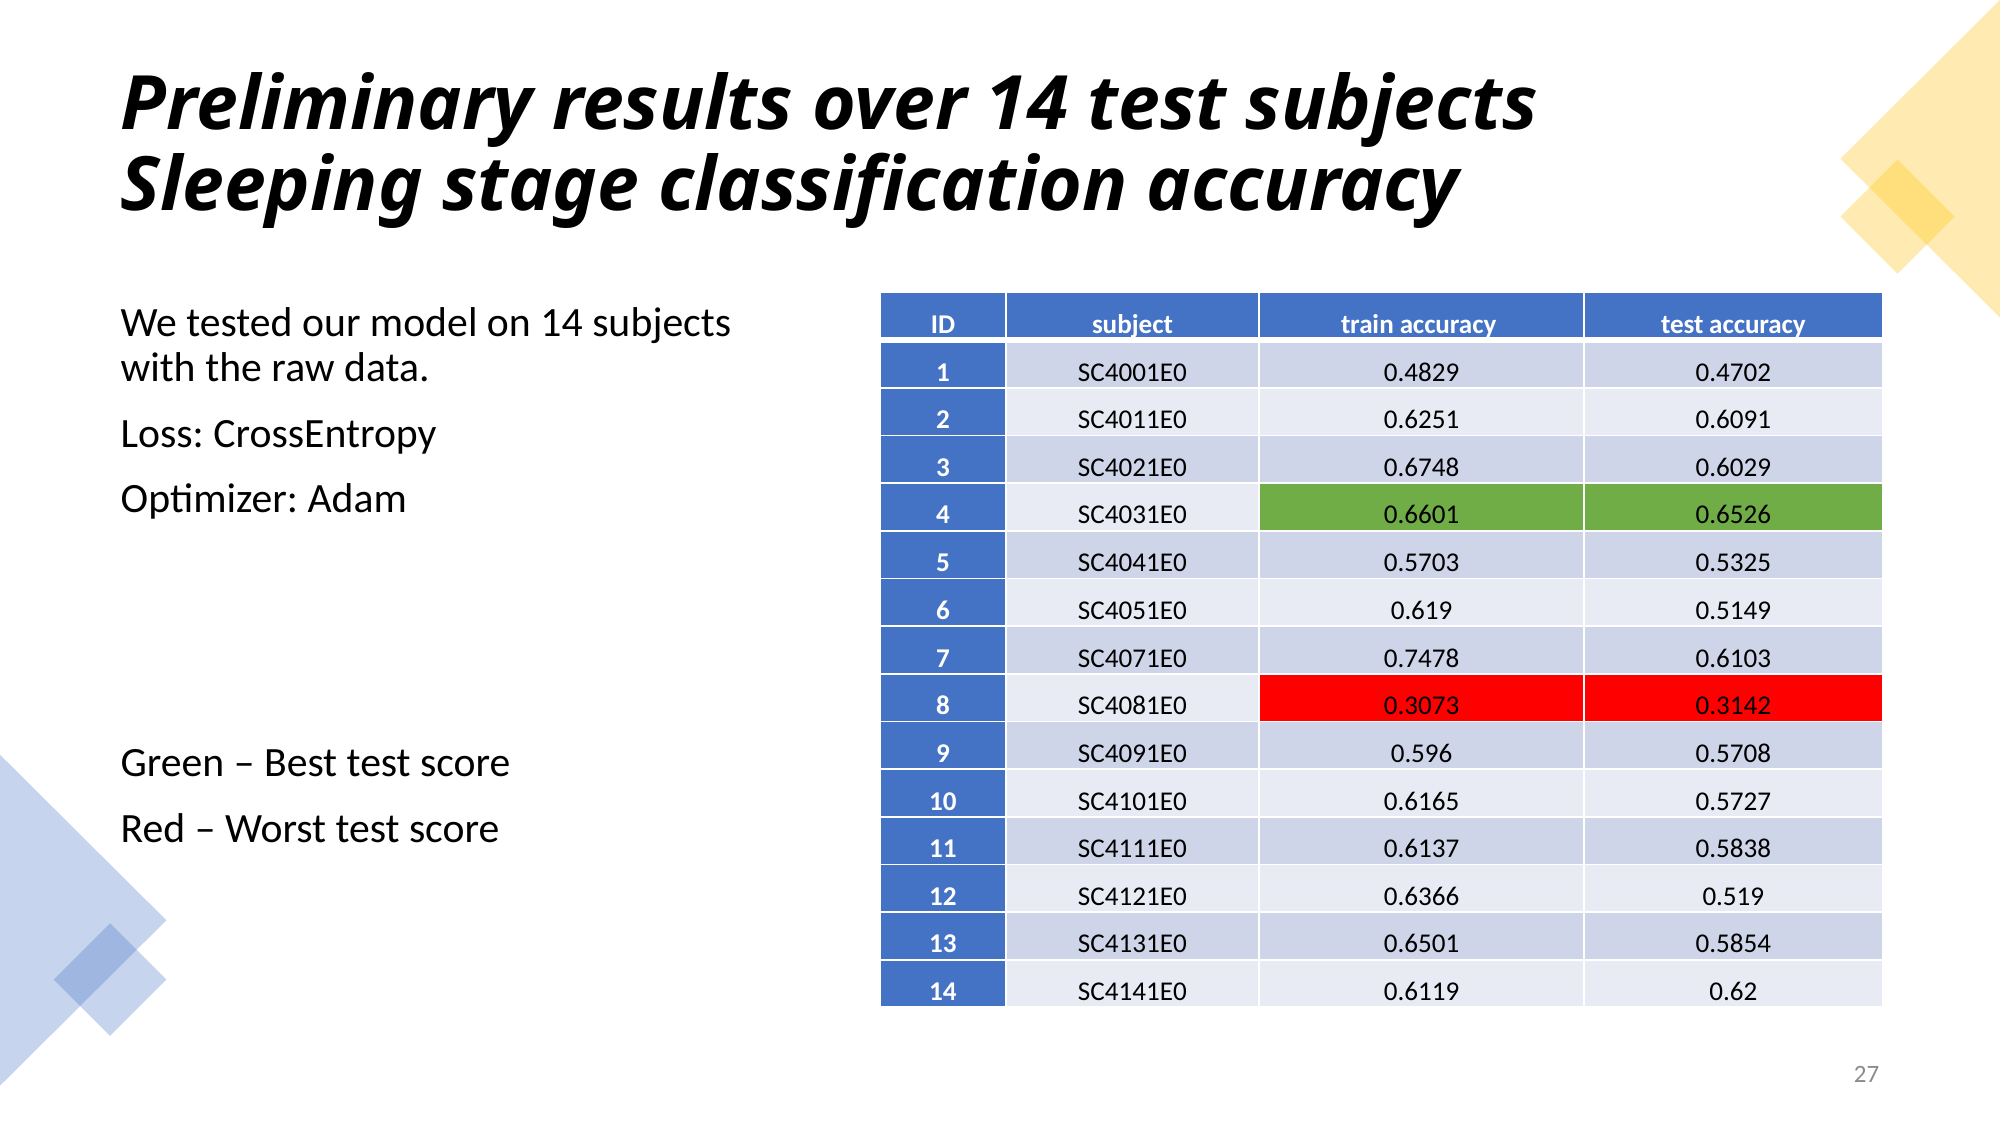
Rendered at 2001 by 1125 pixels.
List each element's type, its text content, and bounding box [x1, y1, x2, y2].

table_cell SC4121E0 [1007, 865, 1258, 911]
table_cell 0.6103 [1585, 627, 1882, 673]
table_cell 0.5325 [1585, 532, 1882, 578]
table_cell SC4101E0 [1007, 770, 1258, 816]
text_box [1840, 0, 2000, 318]
table_cell SC4091E0 [1007, 722, 1258, 768]
table_cell SC4071E0 [1007, 627, 1258, 673]
table_cell 0.5149 [1585, 579, 1882, 625]
table_cell 5 [881, 532, 1005, 578]
table_header test accuracy [1585, 293, 1882, 337]
table_cell 0.5703 [1260, 532, 1583, 578]
table_cell 7 [881, 627, 1005, 673]
table_cell SC4081E0 [1007, 675, 1258, 721]
table_cell 0.6748 [1260, 436, 1583, 482]
table_cell 0.6251 [1260, 389, 1583, 435]
table_cell 0.3142 [1585, 675, 1882, 721]
table_cell 0.6119 [1260, 961, 1583, 1006]
table_cell 8 [881, 675, 1005, 721]
table_header train accuracy [1260, 293, 1583, 337]
table_cell 0.6091 [1585, 389, 1882, 435]
table_cell 0.7478 [1260, 627, 1583, 673]
table_cell SC4051E0 [1007, 579, 1258, 625]
table_cell 13 [881, 913, 1005, 959]
table_cell SC4021E0 [1007, 436, 1258, 482]
table_cell SC4111E0 [1007, 818, 1258, 864]
table_cell 6 [881, 579, 1005, 625]
table_cell 0.6029 [1585, 436, 1882, 482]
table_header ID [881, 293, 1005, 337]
table_cell 0.6366 [1260, 865, 1583, 911]
table_cell 0.596 [1260, 722, 1583, 768]
table_cell 0.6526 [1585, 484, 1882, 530]
table_cell 14 [881, 961, 1005, 1006]
table_cell 0.5838 [1585, 818, 1882, 864]
title Preliminary results over 14 test subjects Sleeping stage classification accuracy [105, 52, 1840, 240]
table_cell 2 [881, 389, 1005, 435]
table_cell SC4141E0 [1007, 961, 1258, 1006]
table_cell SC4001E0 [1007, 343, 1258, 387]
text_box [0, 0, 2000, 1125]
table_cell 0.4702 [1585, 343, 1882, 387]
table_cell 0.5854 [1585, 913, 1882, 959]
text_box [0, 754, 167, 1086]
table_cell SC4131E0 [1007, 913, 1258, 959]
table_cell 1 [881, 343, 1005, 387]
slide_number 27 [1444, 1042, 1895, 1103]
table_cell 0.62 [1585, 961, 1882, 1006]
table_cell 0.6601 [1260, 484, 1583, 530]
table_cell 0.5708 [1585, 722, 1882, 768]
table_cell SC4041E0 [1007, 532, 1258, 578]
table_cell SC4031E0 [1007, 484, 1258, 530]
table_cell 12 [881, 865, 1005, 911]
table_cell 10 [881, 770, 1005, 816]
table_cell 0.6501 [1260, 913, 1583, 959]
table_header subject [1007, 293, 1258, 337]
table_cell 0.6137 [1260, 818, 1583, 864]
table_cell 11 [881, 818, 1005, 864]
table_cell 0.619 [1260, 579, 1583, 625]
table_cell 0.3073 [1260, 675, 1583, 721]
table_cell 9 [881, 722, 1005, 768]
table_cell 0.4829 [1260, 343, 1583, 387]
table_cell 0.519 [1585, 865, 1882, 911]
table_cell 0.6165 [1260, 770, 1583, 816]
table_cell SC4011E0 [1007, 389, 1258, 435]
table_cell 3 [881, 436, 1005, 482]
table_cell 4 [881, 484, 1005, 530]
table_cell 0.5727 [1585, 770, 1882, 816]
